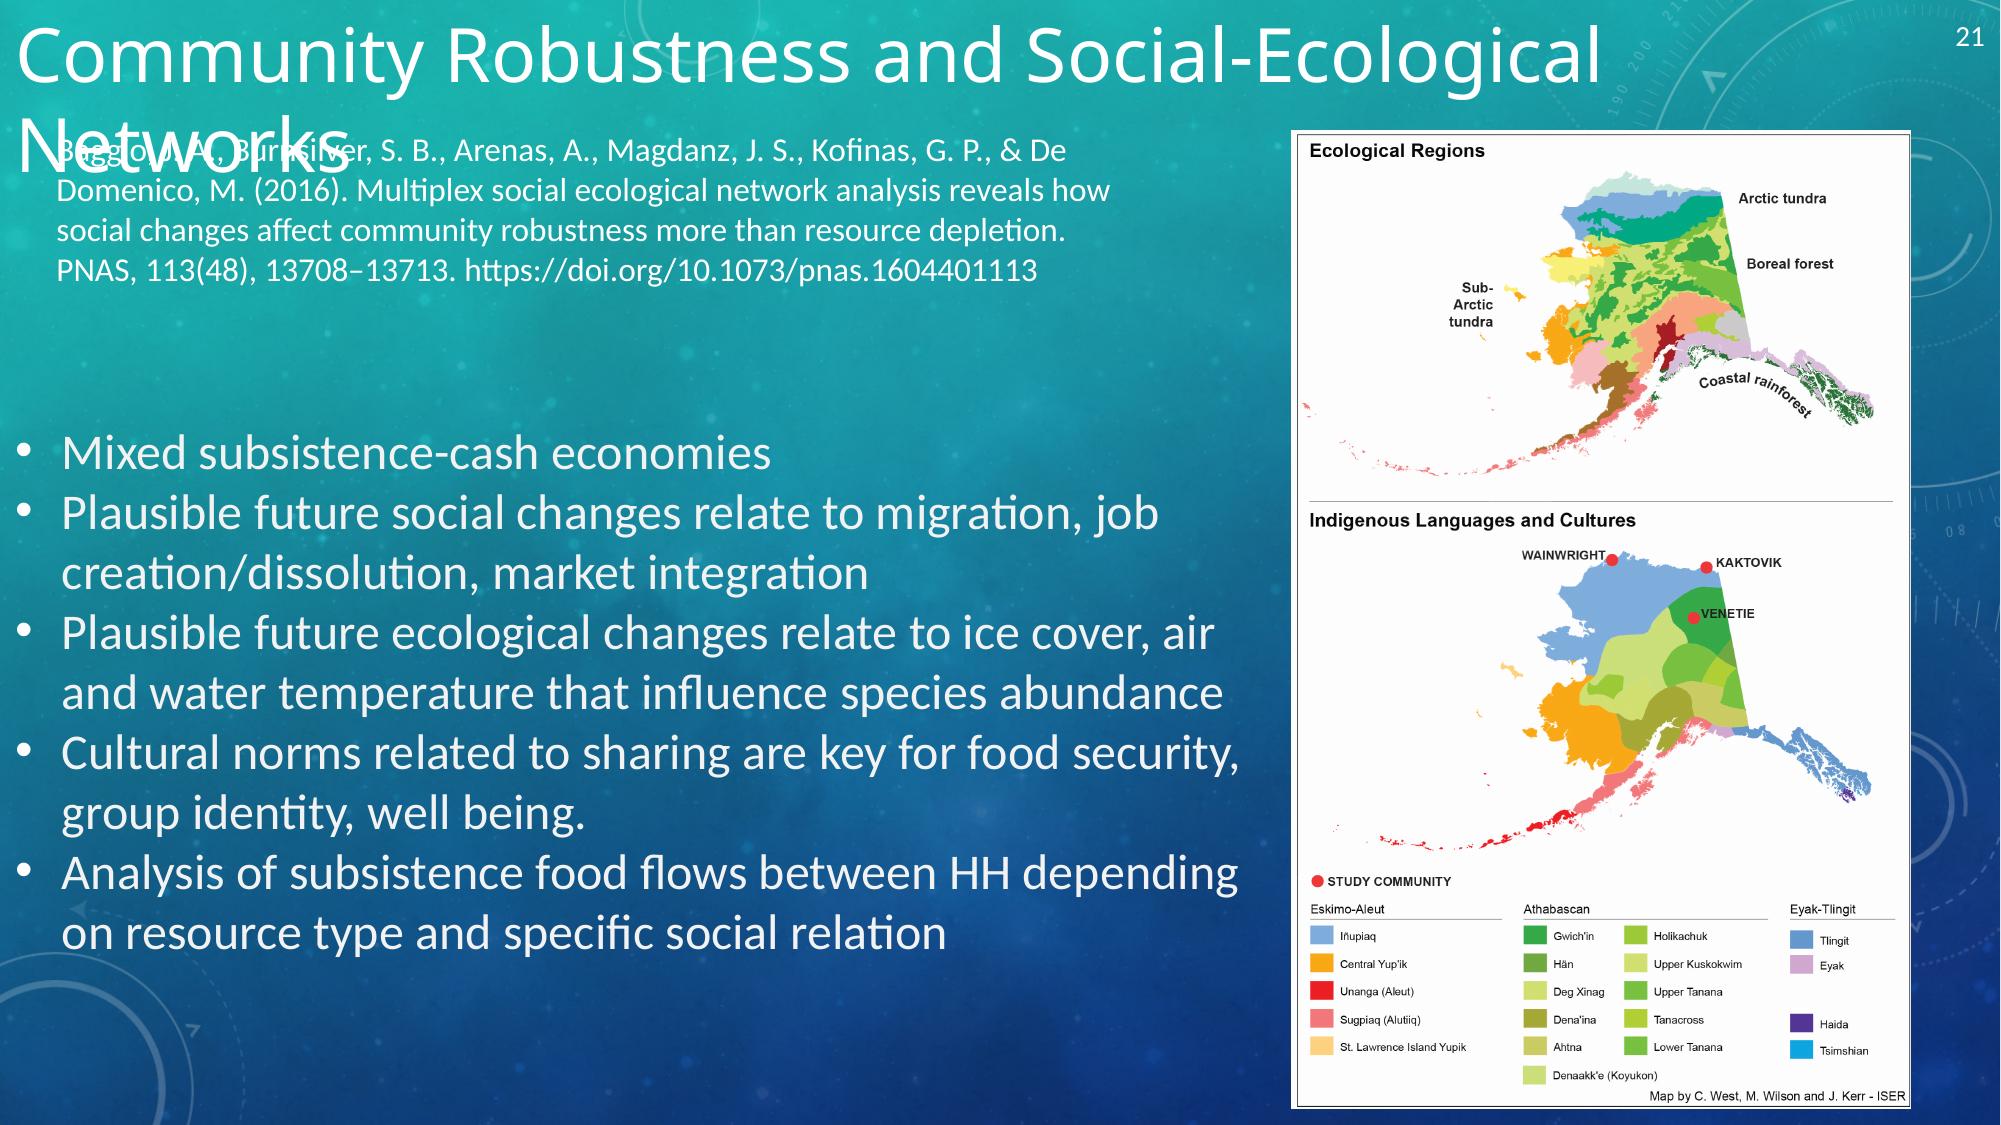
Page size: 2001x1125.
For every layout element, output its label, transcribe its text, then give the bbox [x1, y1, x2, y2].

text_box Community Robustness and Social-Ecological Networks [0, 0, 1888, 131]
text_box Baggio, J. A., Burnsilver, S. B., Arenas, A., Magdanz, J. S., Kofinas, G. P., & De Domenico, M. (2016). Multiplex social ecological network analysis reveals how social changes affect community robustness more than resource depletion. PNAS, 113(48), 13708–13713. https://doi.org/10.1073/pnas.1604401113 [41, 121, 1154, 296]
picture [0, 0, 2001, 1125]
slide_number 21 [1888, 5, 2000, 65]
list Mixed subsistence-cash economies Plausible future social changes relate to migration, job creation/dissolution, market integration Plausible future ecological changes relate to ice cover, air and water temperature that influence species abundance Cultural norms related to sharing are key for food security, group identity, well being. Analysis of subsistence food flows between HH depending on resource type and specific social relation [0, 334, 1266, 1045]
